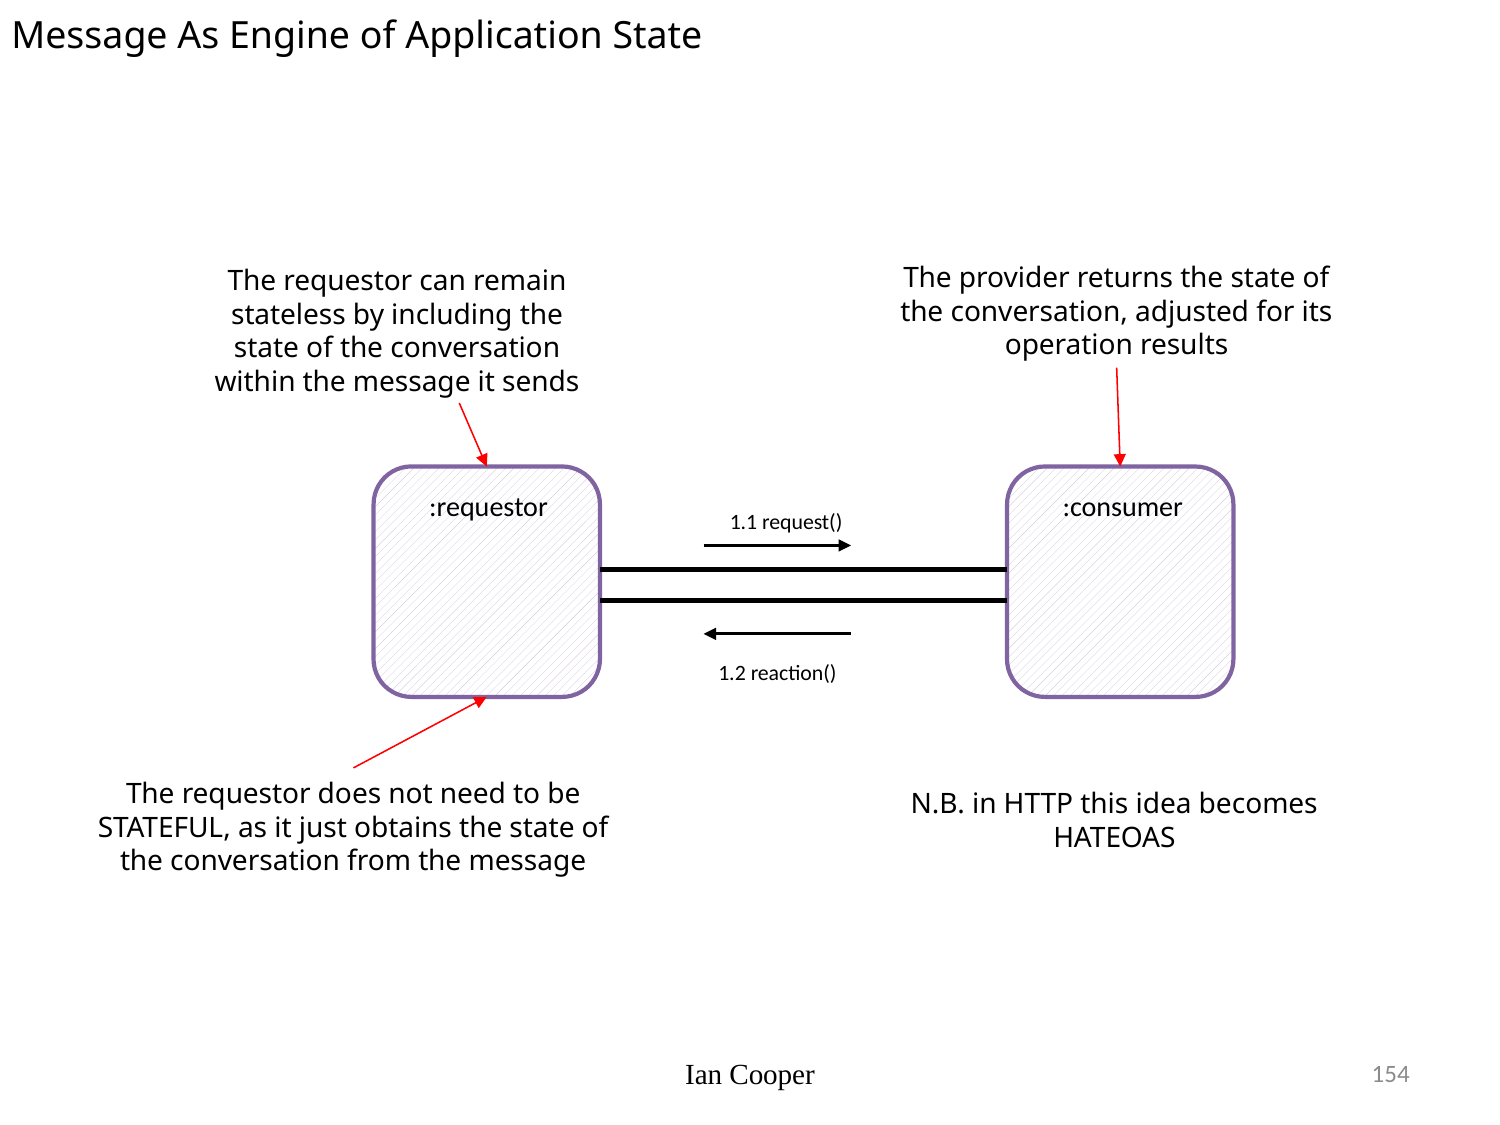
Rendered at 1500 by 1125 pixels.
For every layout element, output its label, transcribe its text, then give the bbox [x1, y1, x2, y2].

text_box The requestor does not need to be STATEFUL, as it just obtains the state of the conversation from the message [79, 767, 628, 884]
text_box [371, 464, 603, 700]
text_box Message As Engine of Application State [0, 0, 1500, 68]
text_box The requestor can remain stateless by including the state of the conversation within the message it sends [183, 254, 611, 405]
text_box The provider returns the state of the conversation, adjusted for its operation results [880, 251, 1353, 368]
slide_number 154 [1074, 1042, 1425, 1103]
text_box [1116, 368, 1121, 467]
text_box 1.2 reaction() [703, 650, 899, 692]
text_box [1004, 464, 1236, 700]
footer Ian Cooper [512, 1042, 988, 1103]
text_box :consumer [1047, 481, 1205, 530]
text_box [353, 696, 487, 769]
text_box N.B. in HTTP this idea becomes HATEOAS [878, 778, 1351, 861]
text_box 1.1 request() [715, 500, 863, 541]
text_box :requestor [414, 481, 571, 530]
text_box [459, 402, 487, 467]
